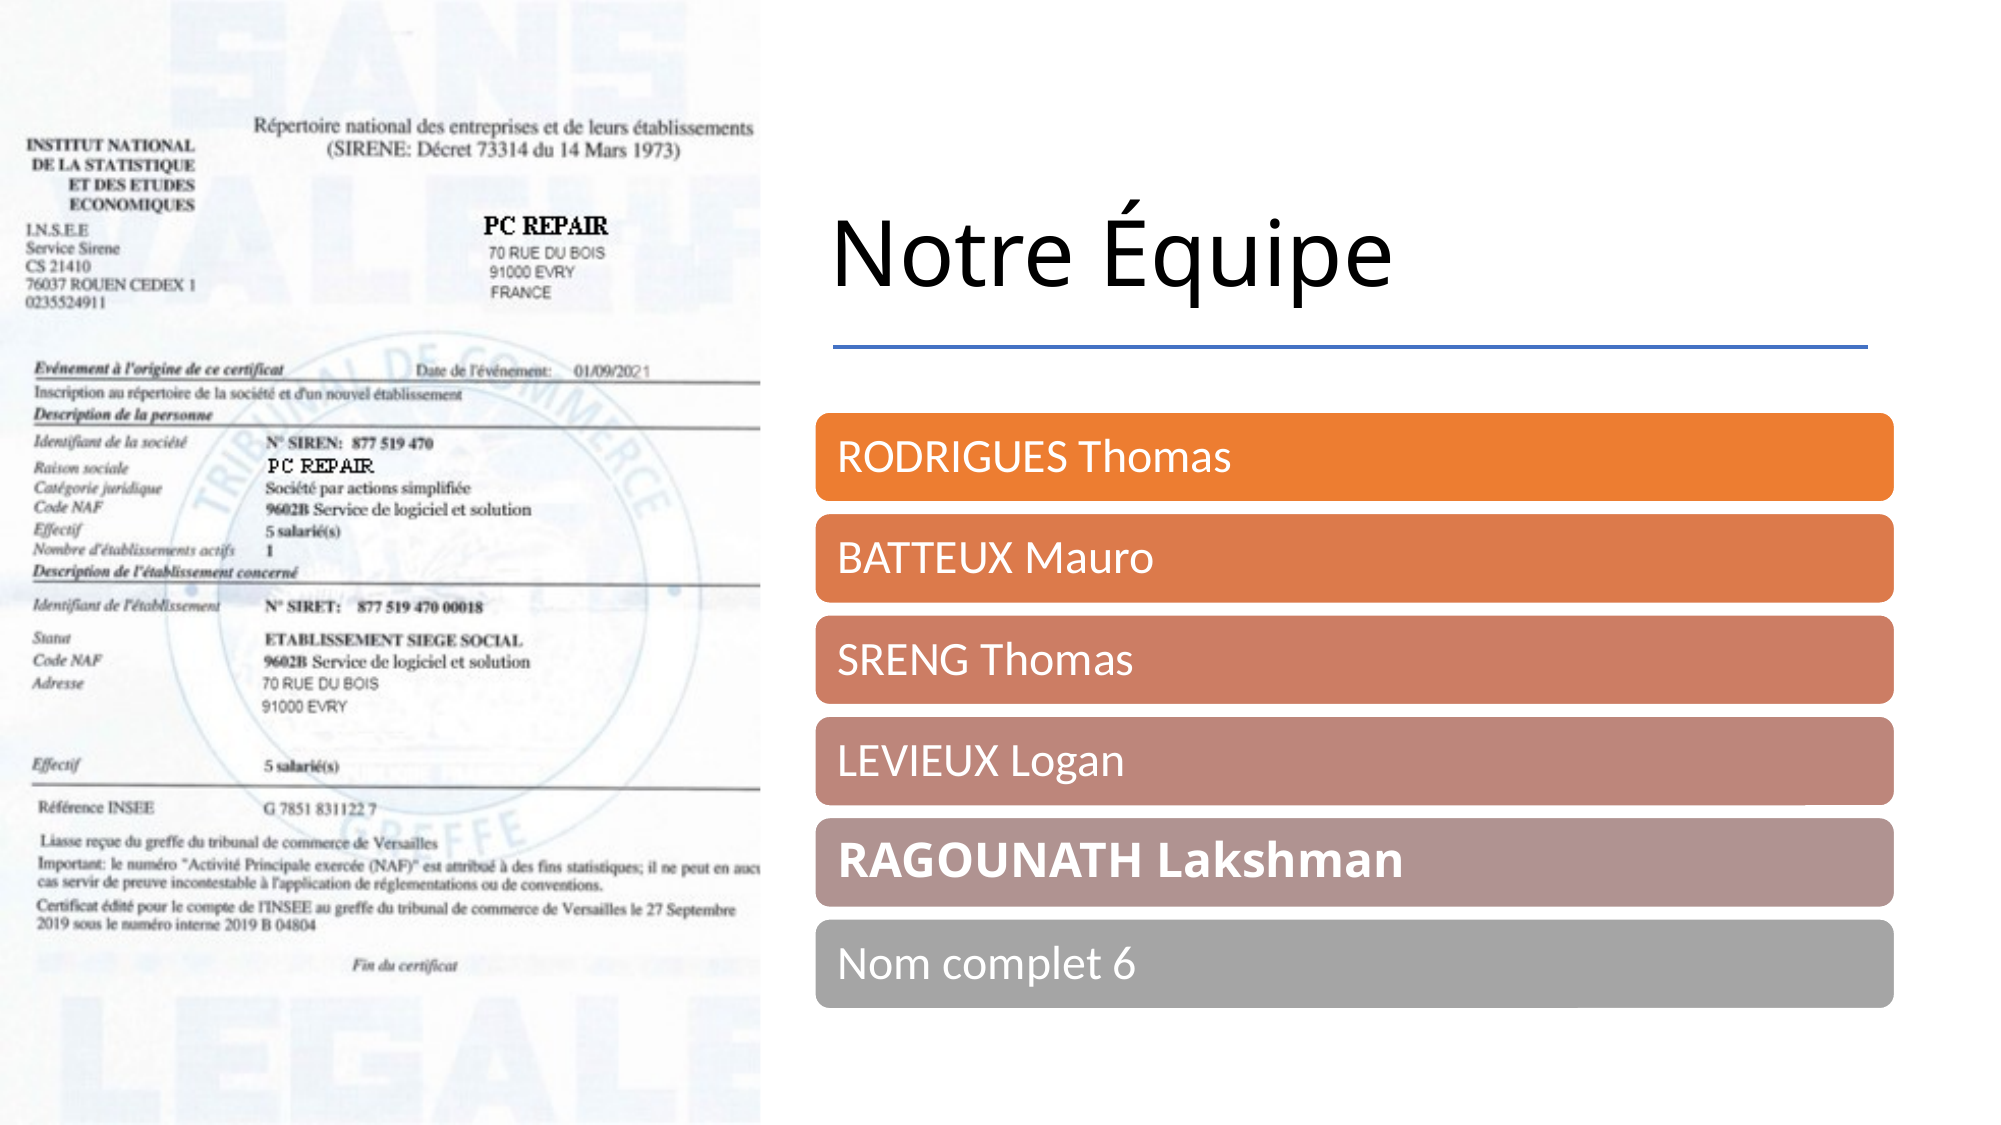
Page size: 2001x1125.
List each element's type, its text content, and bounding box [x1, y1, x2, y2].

title Notre Équipe [814, 103, 1895, 315]
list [814, 399, 1895, 1021]
picture [0, 0, 761, 1125]
